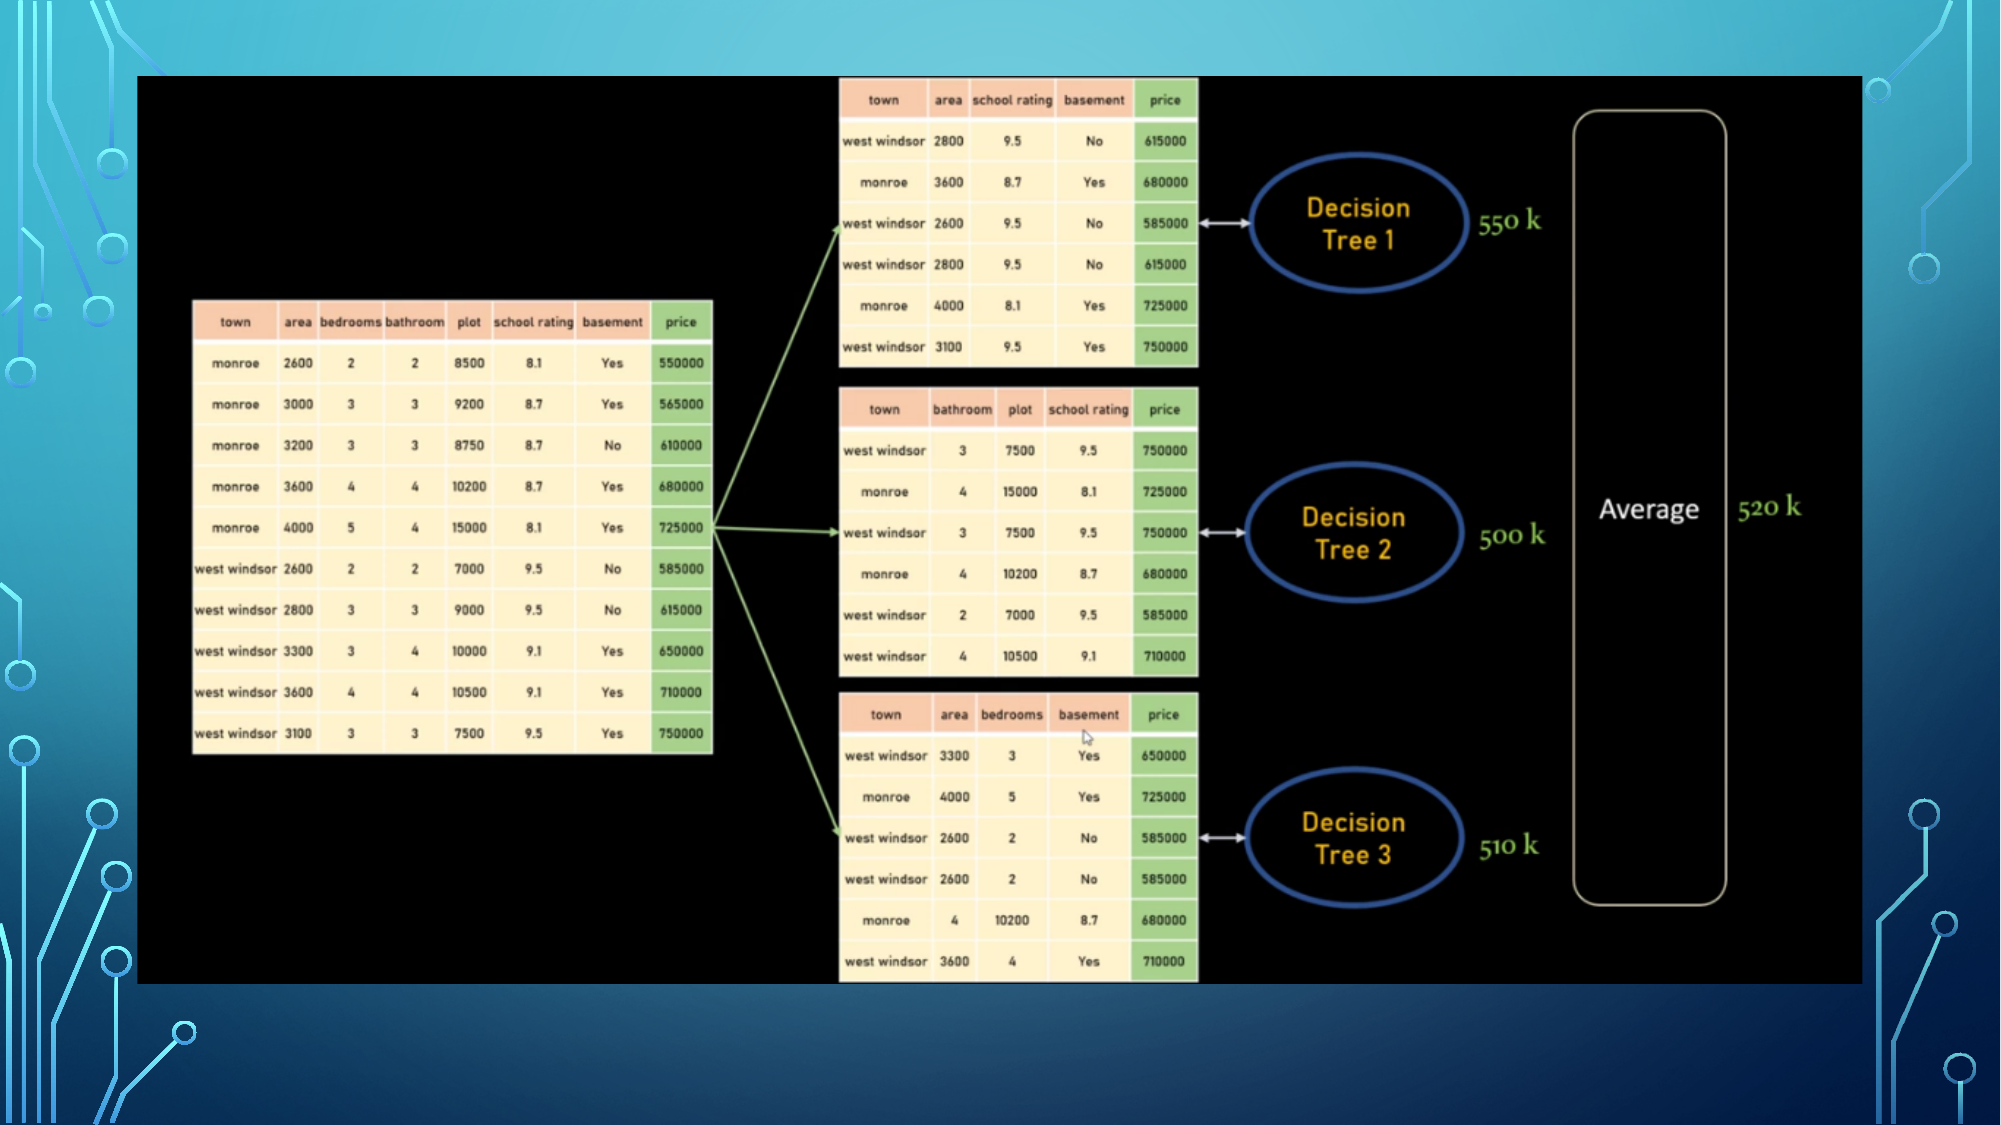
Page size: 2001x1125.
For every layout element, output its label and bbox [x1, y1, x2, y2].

picture [137, 75, 1863, 984]
